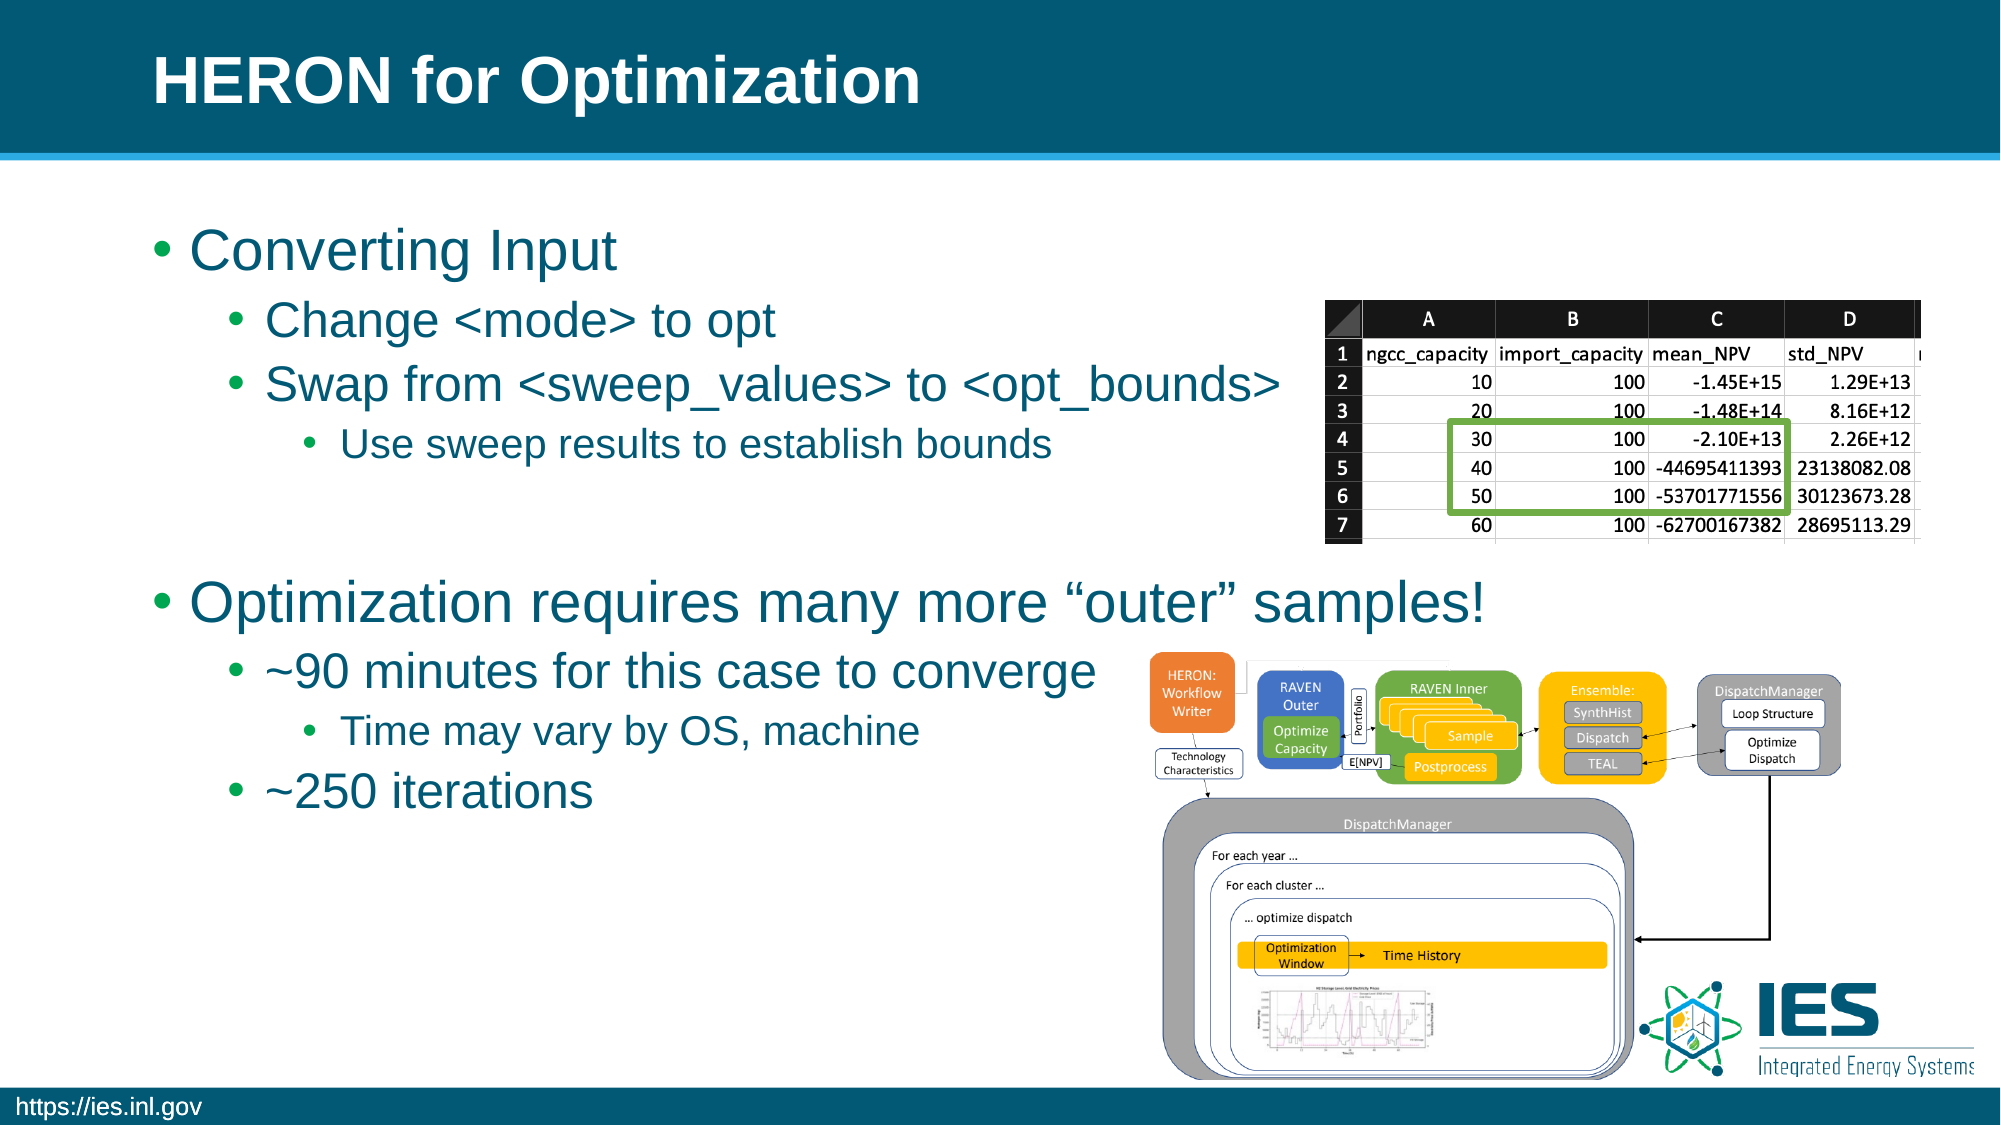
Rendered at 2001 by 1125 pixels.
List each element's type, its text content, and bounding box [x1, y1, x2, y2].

list Converting Input Change <mode> to opt Swap from <sweep_values> to <opt_bounds> Use sweep results to establish bounds Optimization requires many more “outer” samples! ~90 minutes for this case to converge Time may vary by OS, machine ~250 iterations [137, 213, 1863, 927]
title HERON for Optimization [137, 0, 1863, 191]
picture [1324, 299, 1921, 544]
picture [1149, 652, 1841, 1080]
